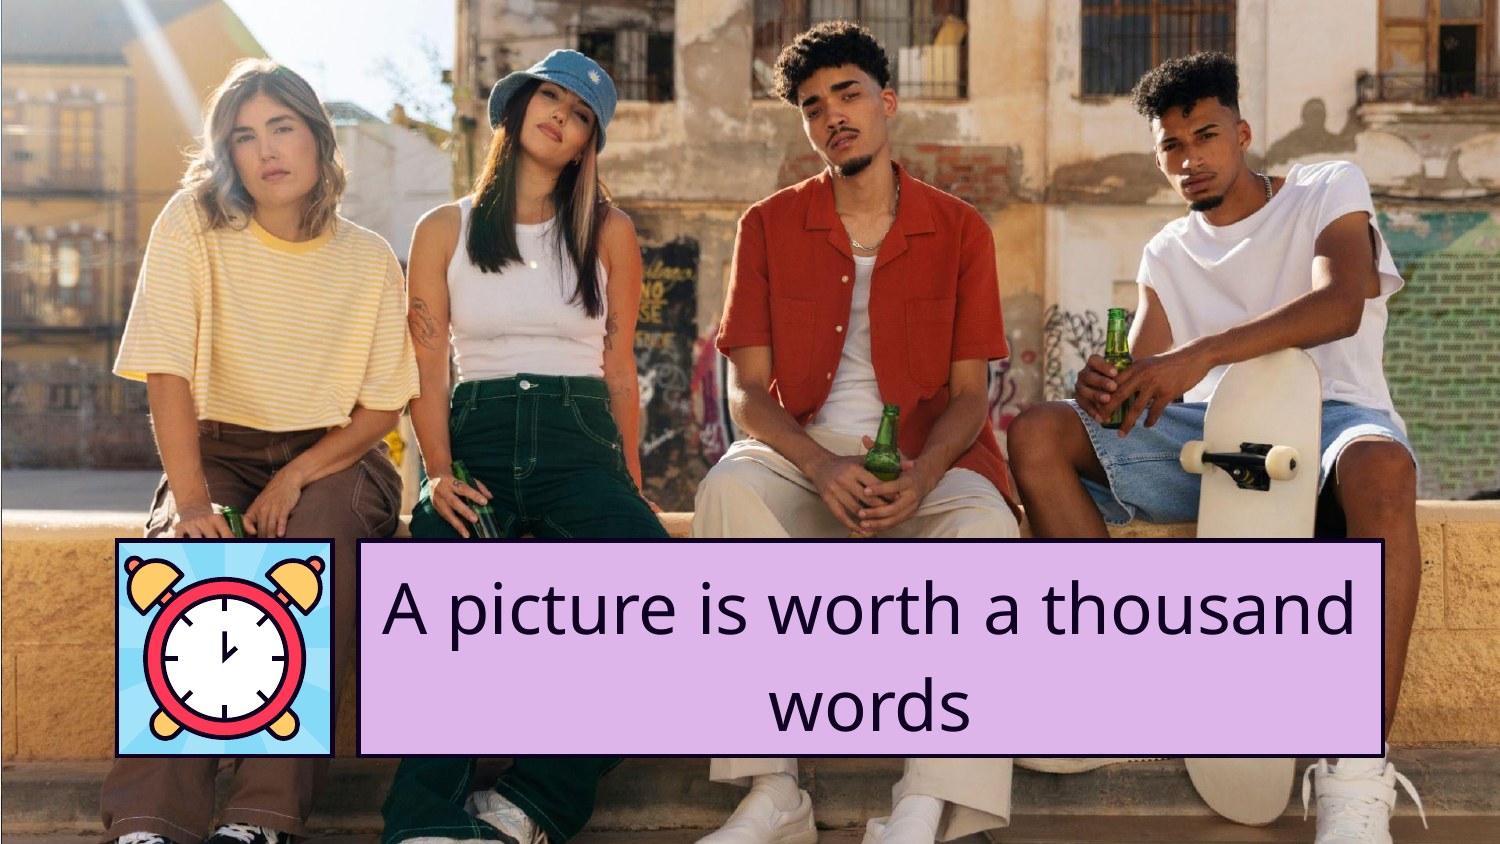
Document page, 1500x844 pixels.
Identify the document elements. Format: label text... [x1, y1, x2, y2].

picture [0, 0, 1500, 844]
title A picture is worth a thousand words [356, 538, 1385, 758]
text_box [125, 557, 324, 739]
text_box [116, 540, 333, 757]
